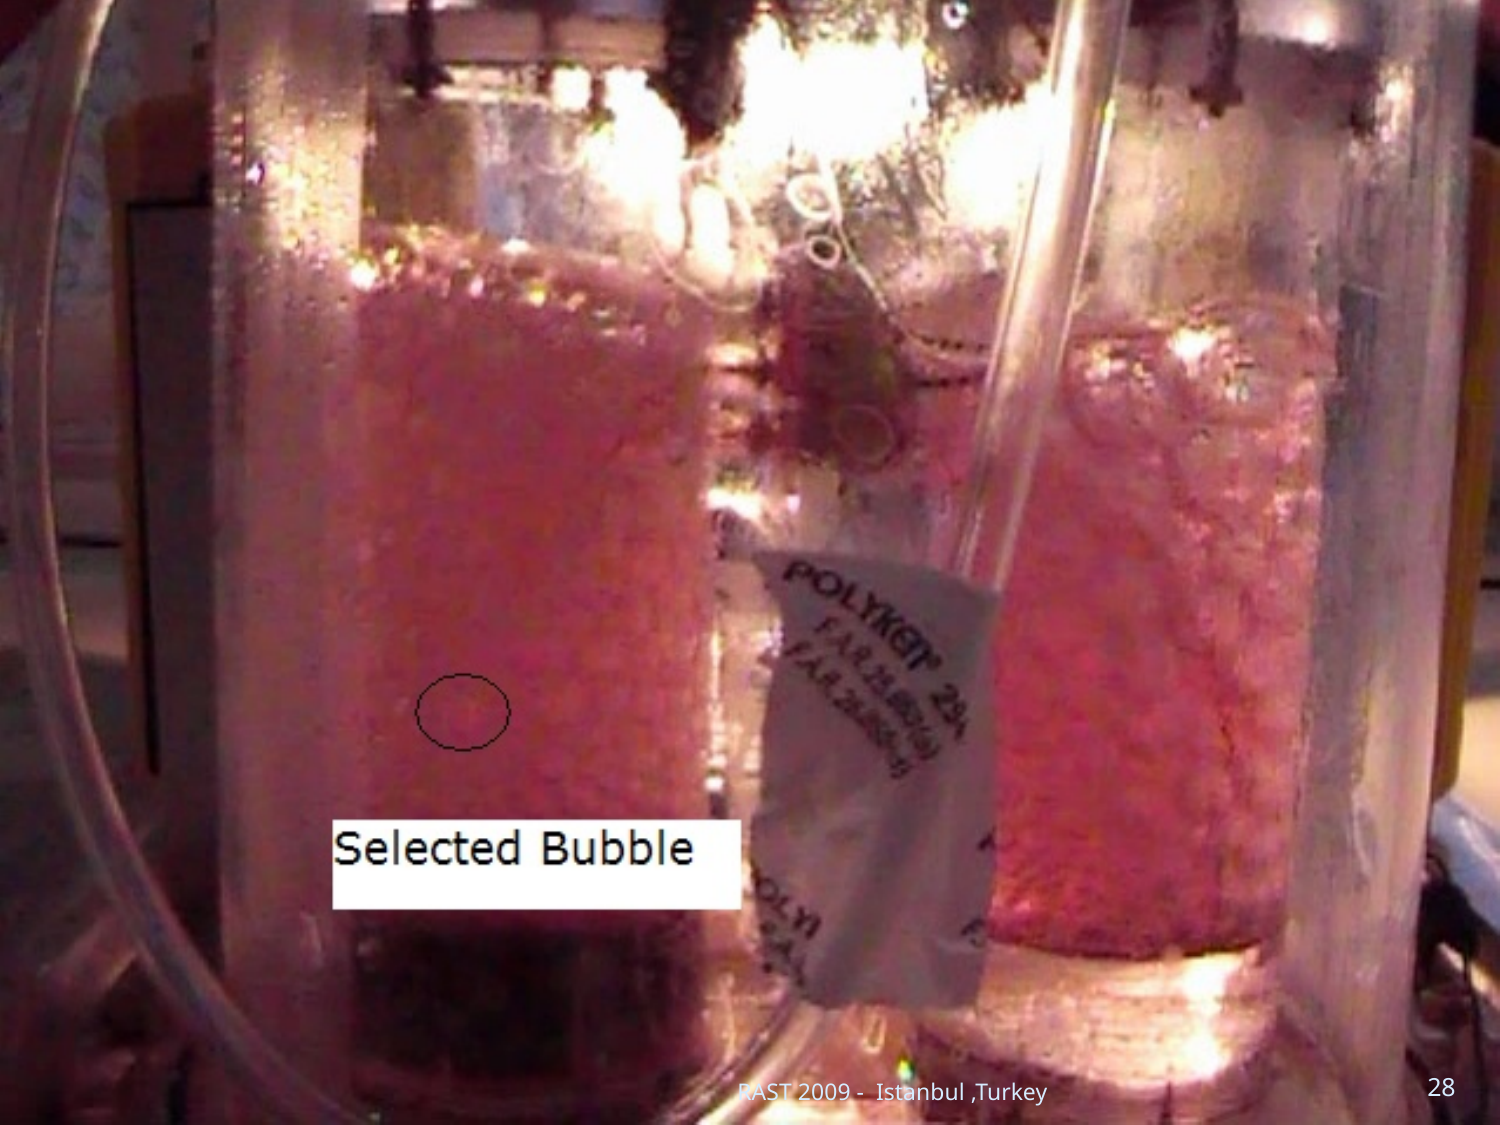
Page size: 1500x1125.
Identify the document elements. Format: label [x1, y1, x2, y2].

list [0, 0, 1500, 1125]
